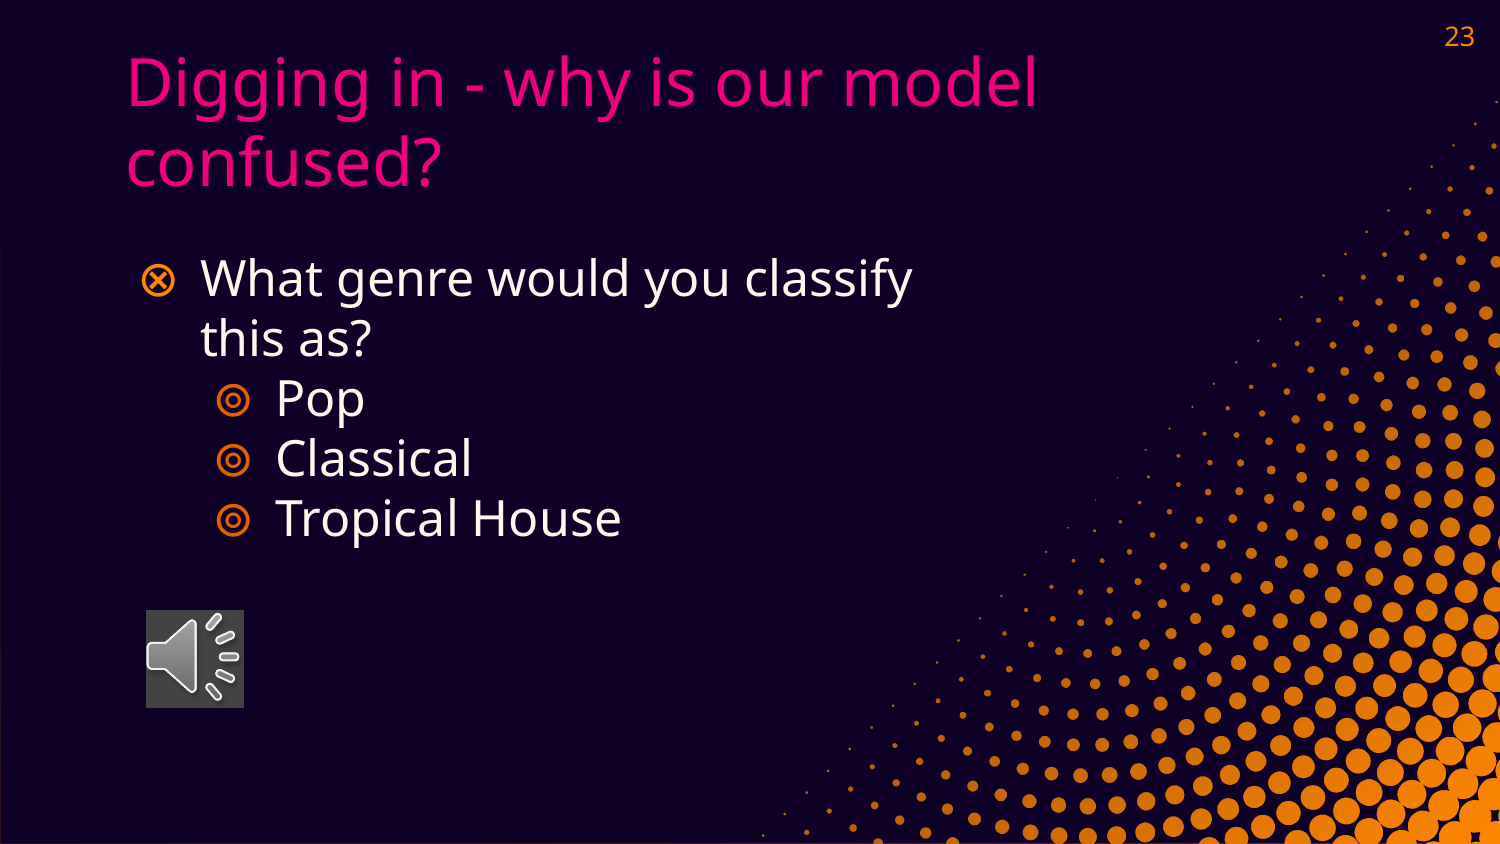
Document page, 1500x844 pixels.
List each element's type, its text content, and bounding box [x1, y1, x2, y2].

title Digging in - why is our model confused? [125, 58, 1152, 200]
picture [145, 609, 246, 710]
list What genre would you classify this as? Pop Classical Tropical House [125, 246, 1010, 808]
slide_number 23 [1385, 5, 1476, 71]
